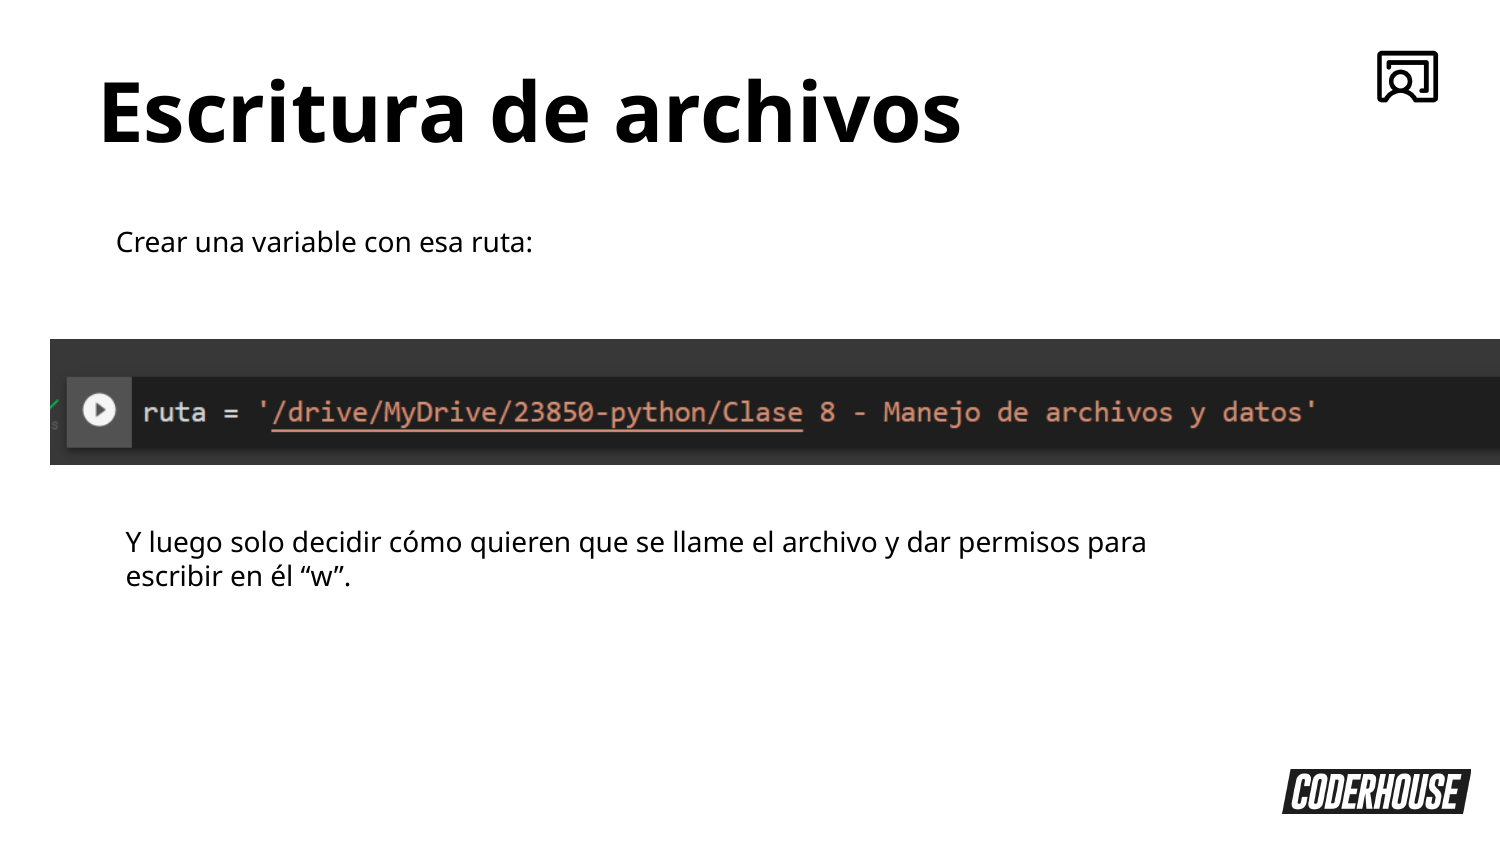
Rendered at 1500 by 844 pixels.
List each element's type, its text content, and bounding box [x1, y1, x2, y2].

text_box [1347, 15, 1469, 138]
picture [49, 338, 1500, 465]
picture [1281, 769, 1471, 814]
text_box Y luego solo decidir cómo quieren que se llame el archivo y dar permisos para escribir en él “w”. [110, 509, 1261, 607]
text_box Escritura de archivos [82, 55, 1418, 175]
text_box Crear una variable con esa ruta: [100, 209, 593, 274]
